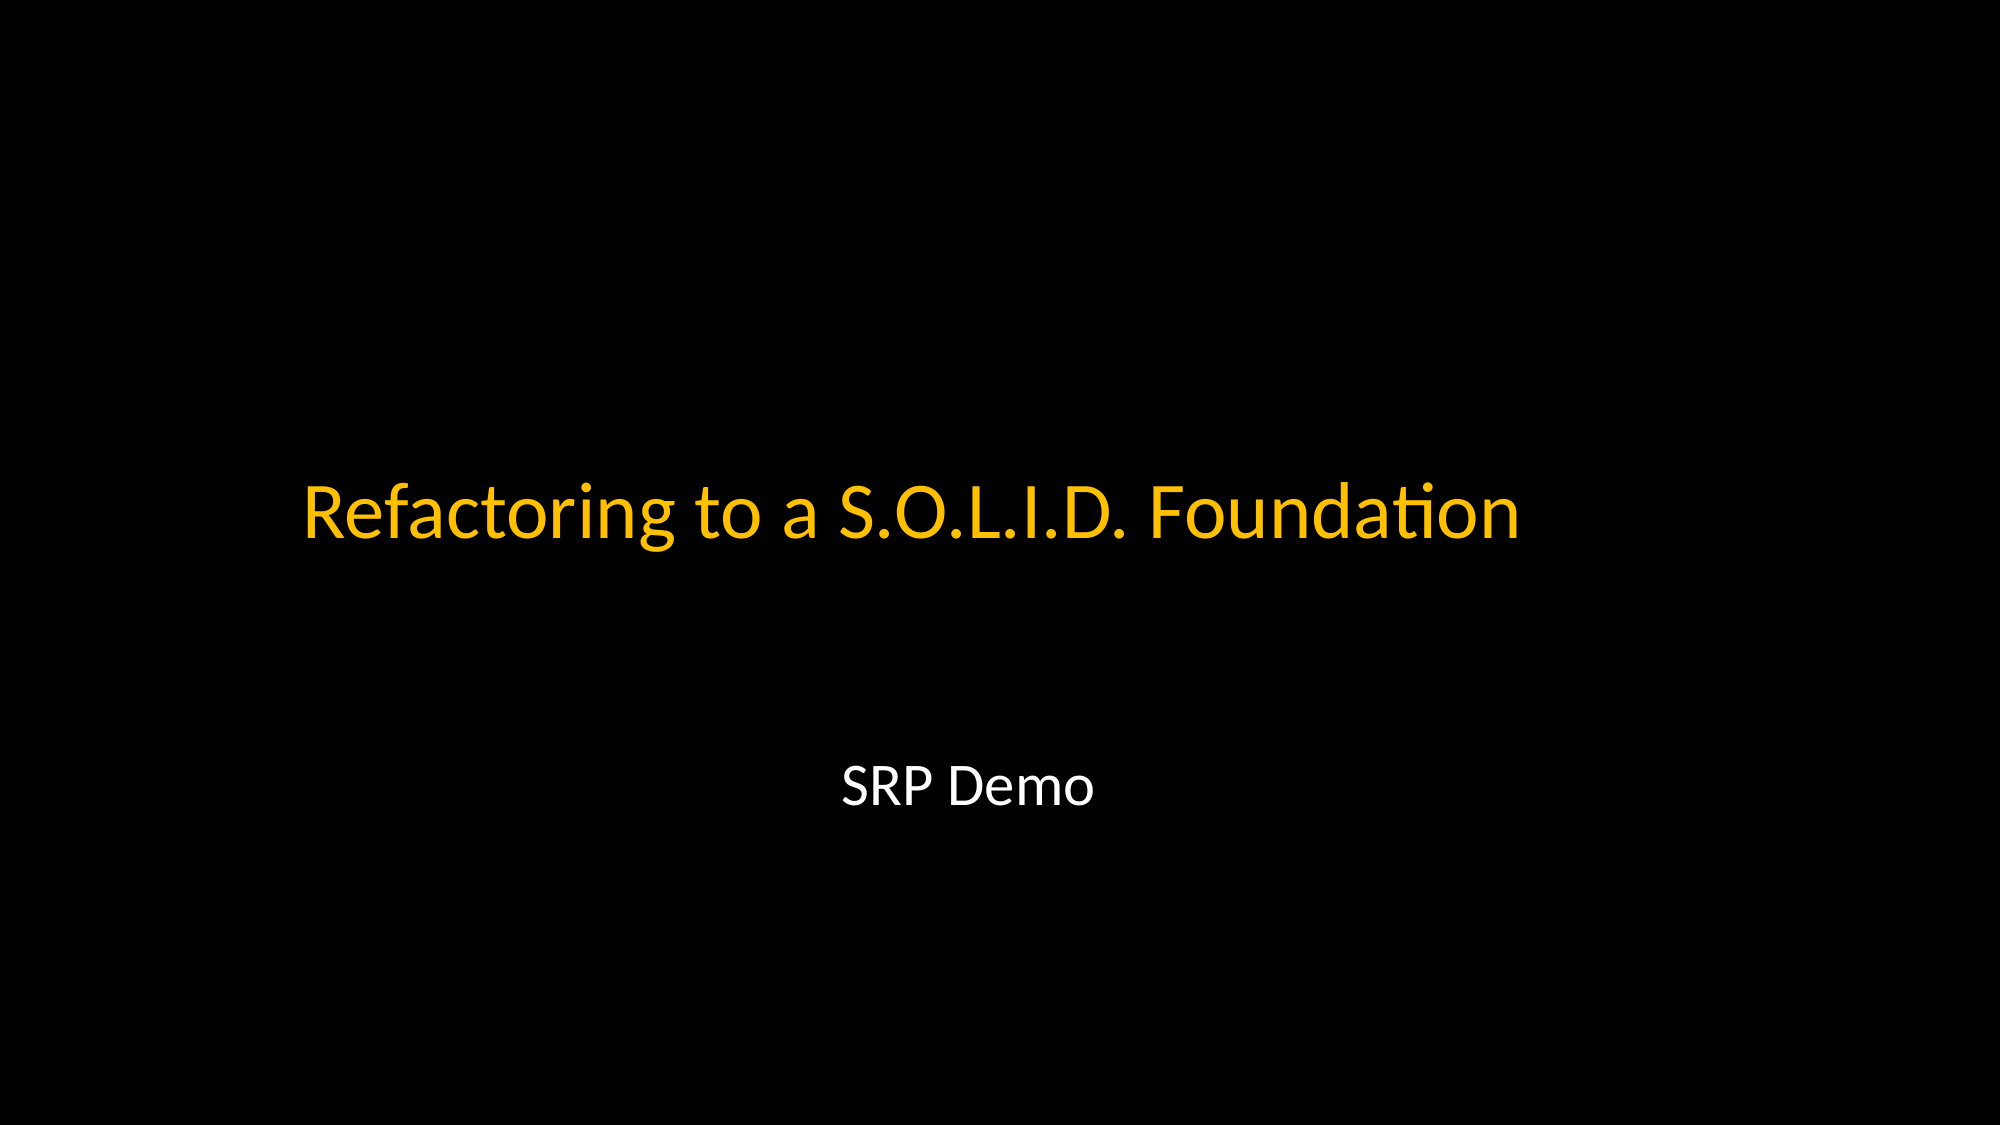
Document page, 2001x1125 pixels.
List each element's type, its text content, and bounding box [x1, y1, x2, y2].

text_box SRP Demo [287, 737, 1650, 825]
title Refactoring to a S.O.L.I.D. Foundation [287, 412, 1650, 600]
